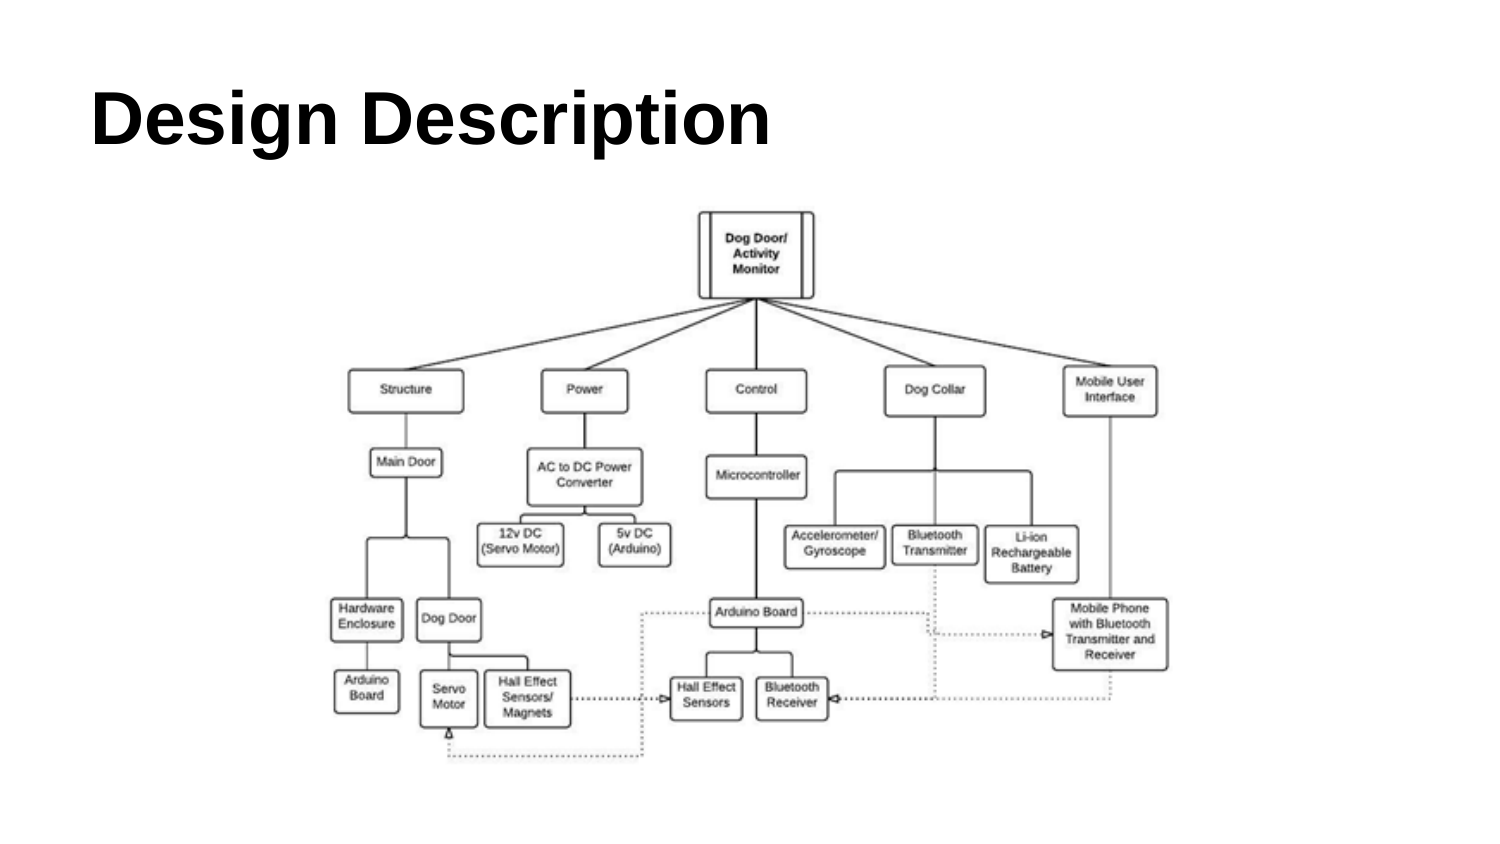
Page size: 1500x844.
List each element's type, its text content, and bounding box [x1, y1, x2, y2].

picture [303, 183, 1197, 785]
title Design Description [75, 33, 1425, 175]
